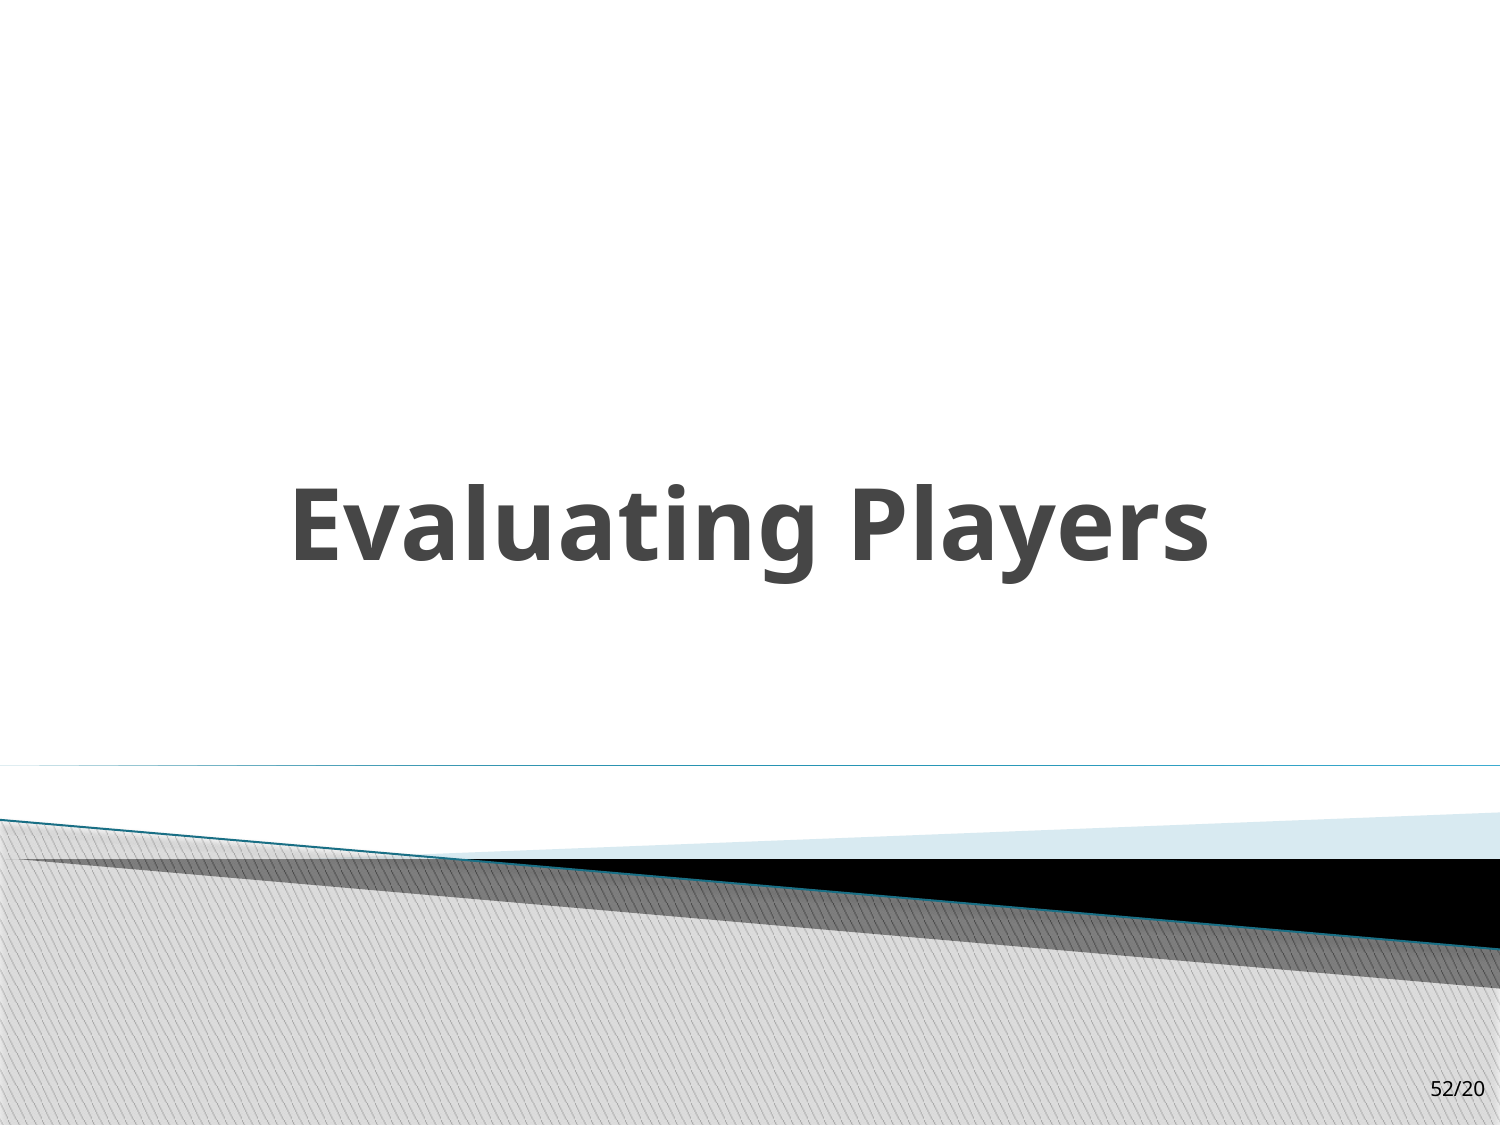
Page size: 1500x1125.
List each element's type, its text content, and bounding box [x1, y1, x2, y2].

title Evaluating Players [112, 287, 1388, 588]
slide_number 52/20 [1397, 1051, 1500, 1112]
picture [5, 859, 1500, 989]
